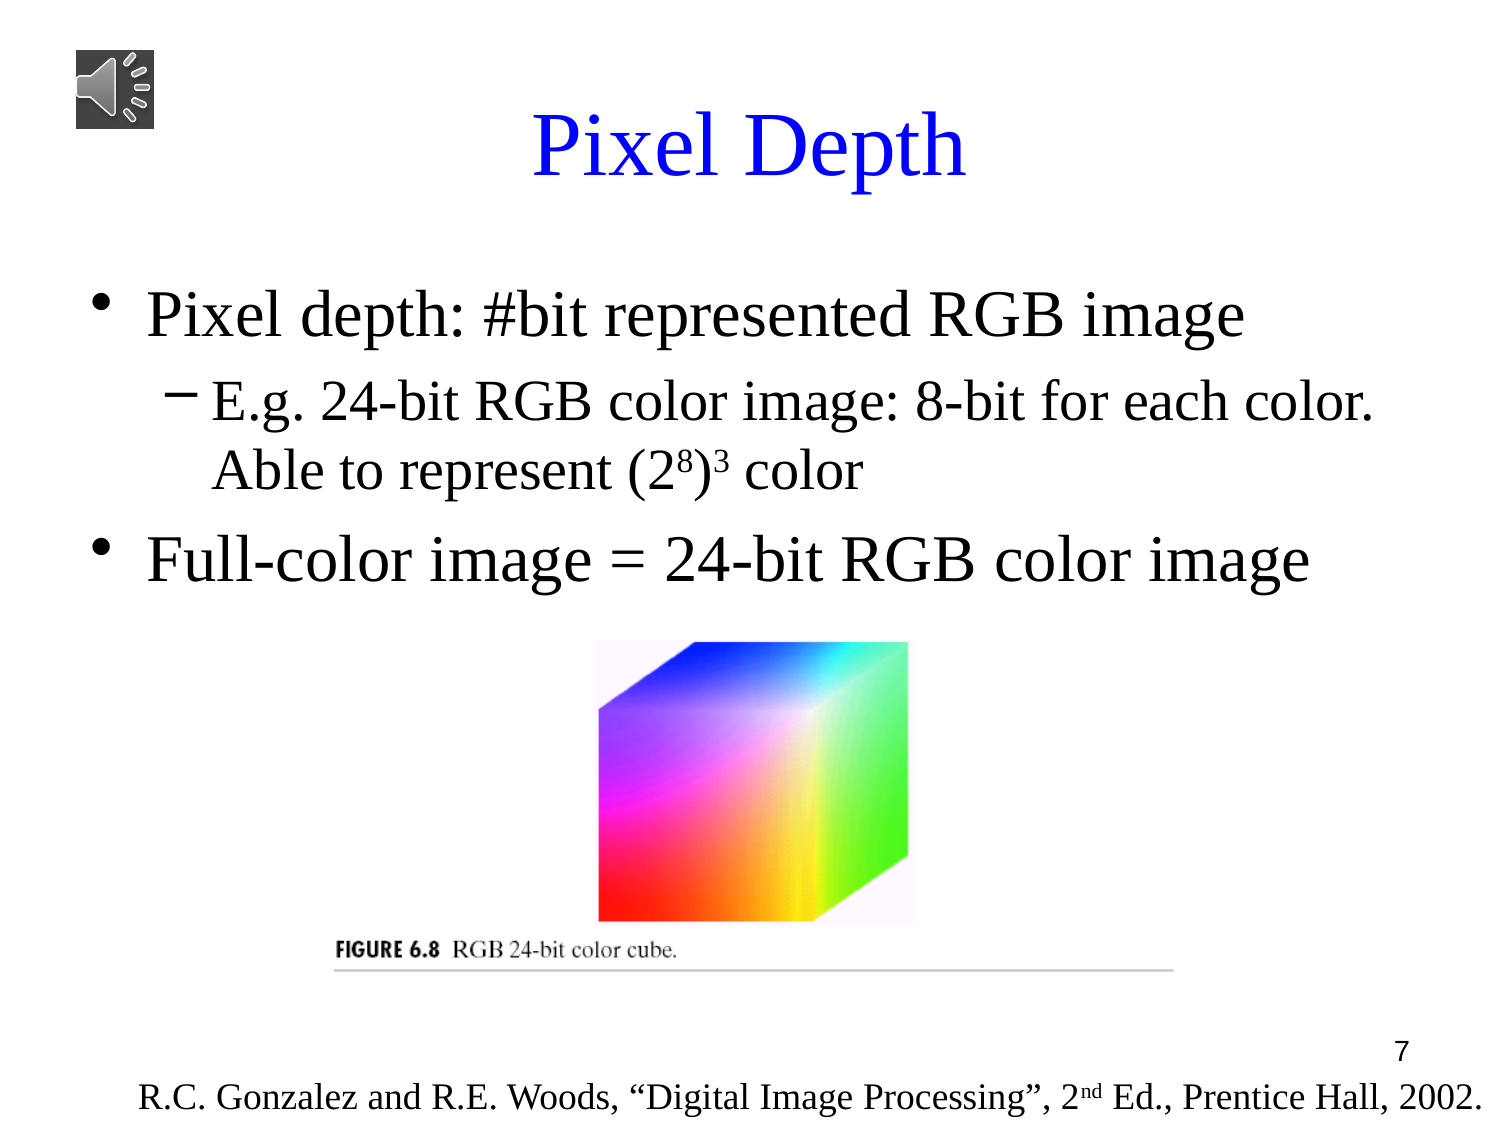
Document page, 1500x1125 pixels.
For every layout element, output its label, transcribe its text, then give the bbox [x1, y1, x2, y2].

slide_number 7 [1074, 1024, 1426, 1064]
picture [74, 49, 156, 130]
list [321, 637, 1179, 977]
title Pixel Depth [75, 45, 1425, 233]
list Pixel depth: #bit represented RGB image E.g. 24-bit RGB color image: 8-bit for each color. Able to represent (28)3 color Full-color image = 24-bit RGB color image [75, 262, 1425, 1005]
text_box R.C. Gonzalez and R.E. Woods, “Digital Image Processing”, 2nd Ed., Prentice Hall, 2002. [123, 1064, 1499, 1125]
